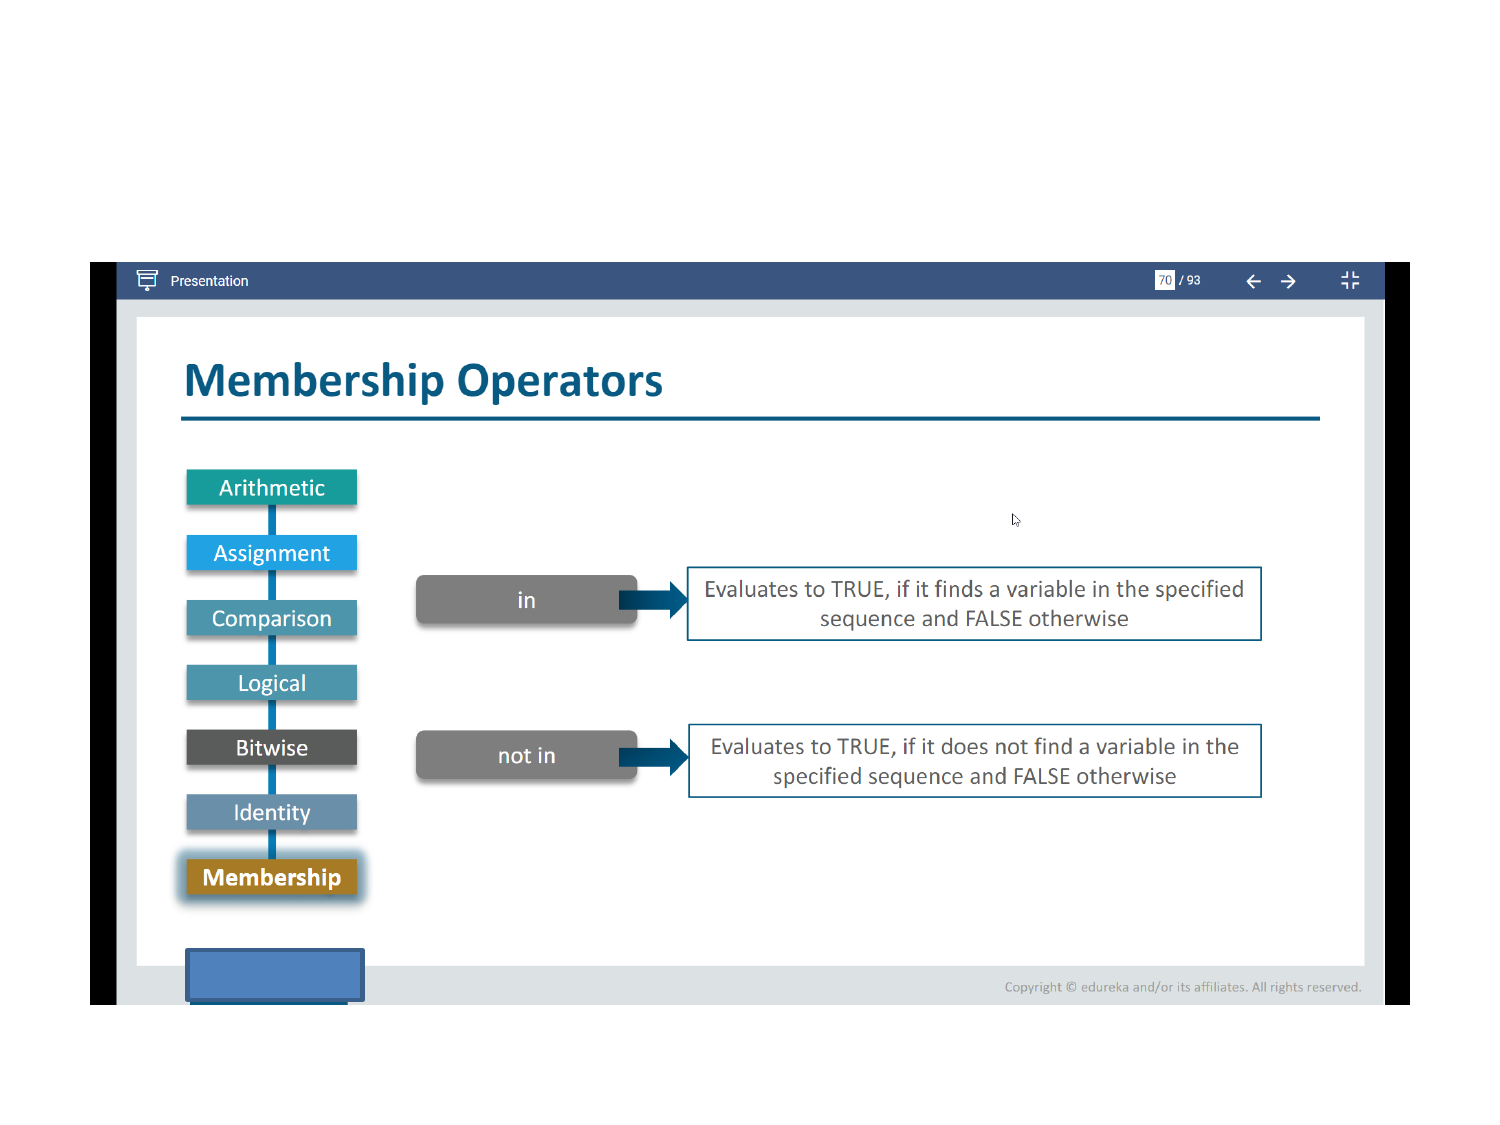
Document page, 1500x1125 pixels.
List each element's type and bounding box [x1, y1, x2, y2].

list [89, 262, 1411, 1006]
